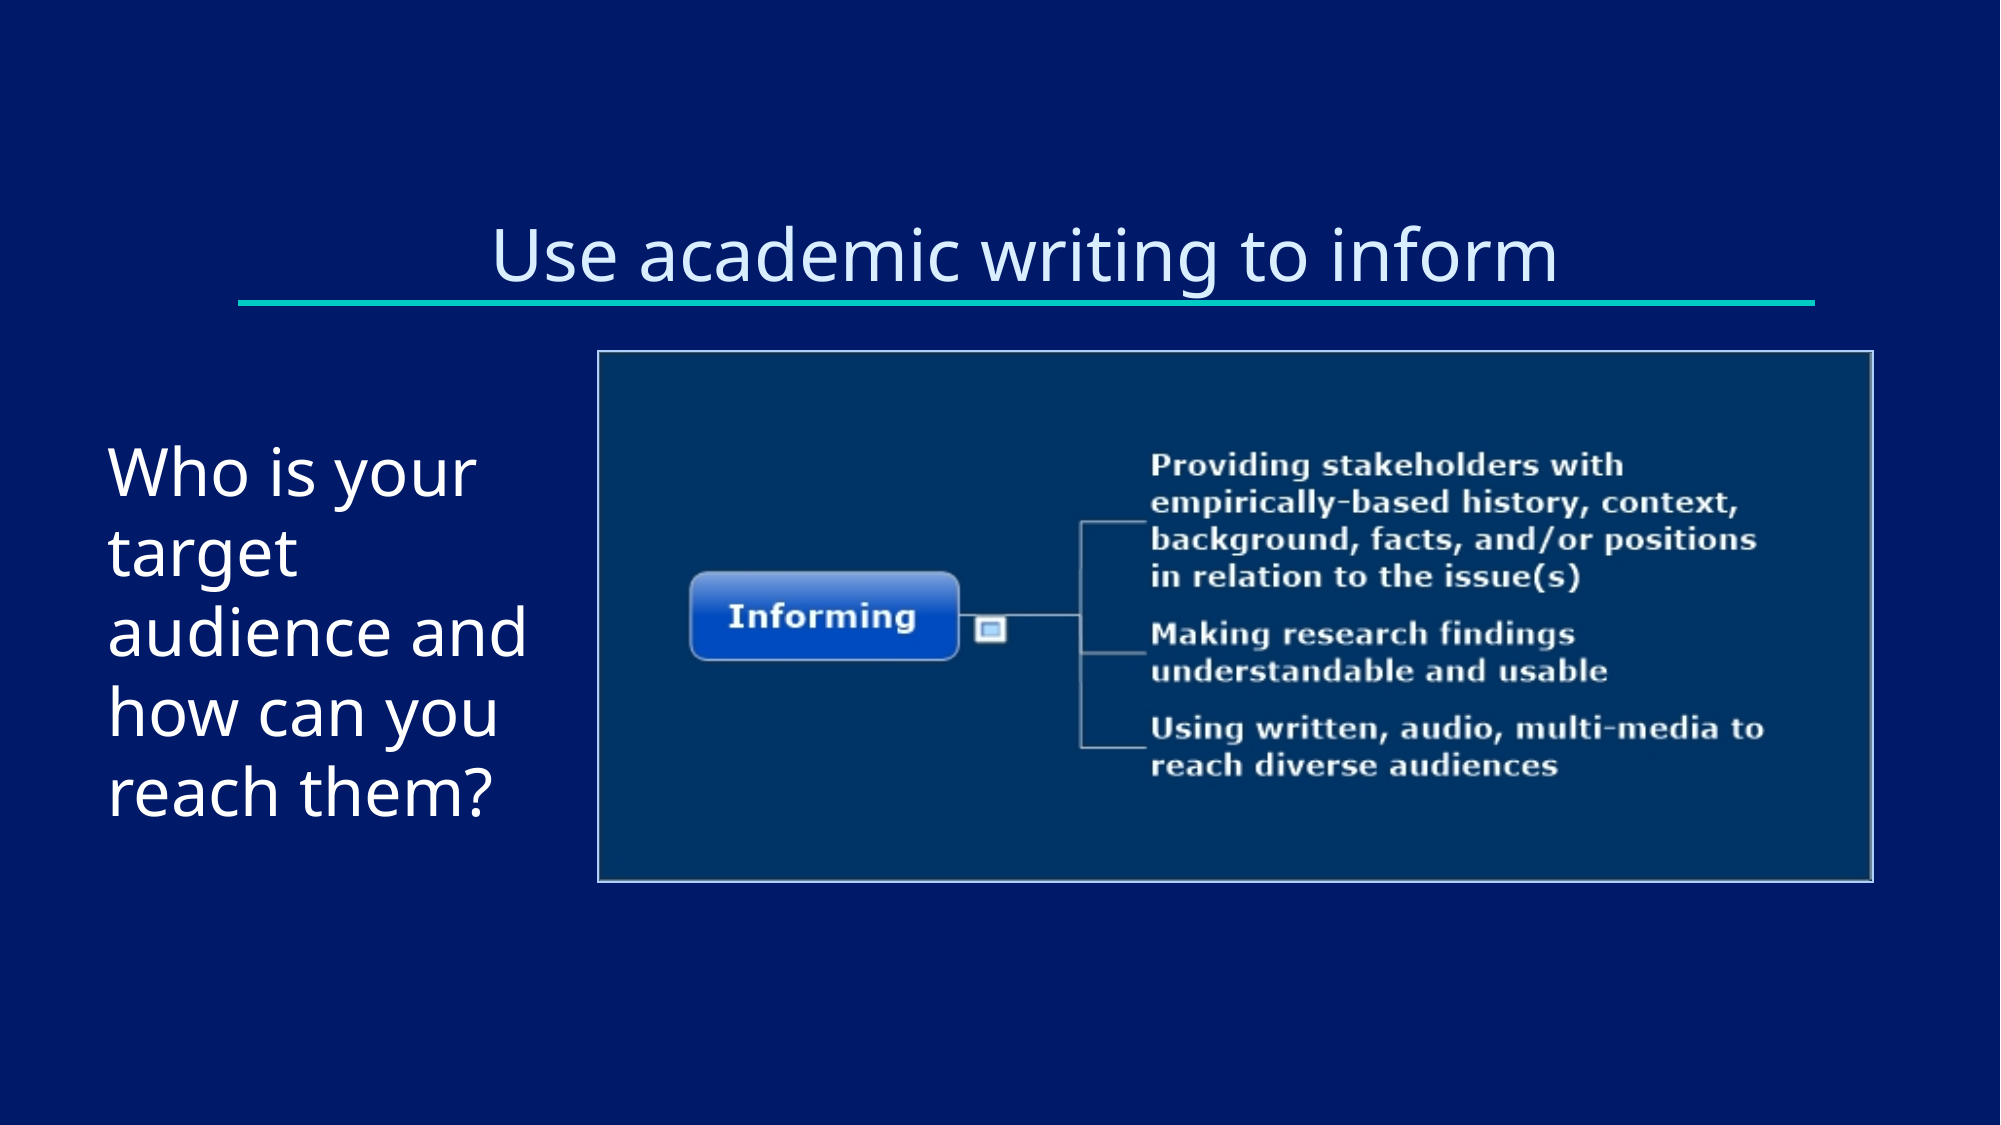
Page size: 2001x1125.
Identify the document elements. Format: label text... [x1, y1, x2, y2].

text_box Who is your target audience and how can you reach them? [92, 422, 571, 838]
title Use academic writing to inform [237, 216, 1814, 305]
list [598, 351, 1872, 882]
